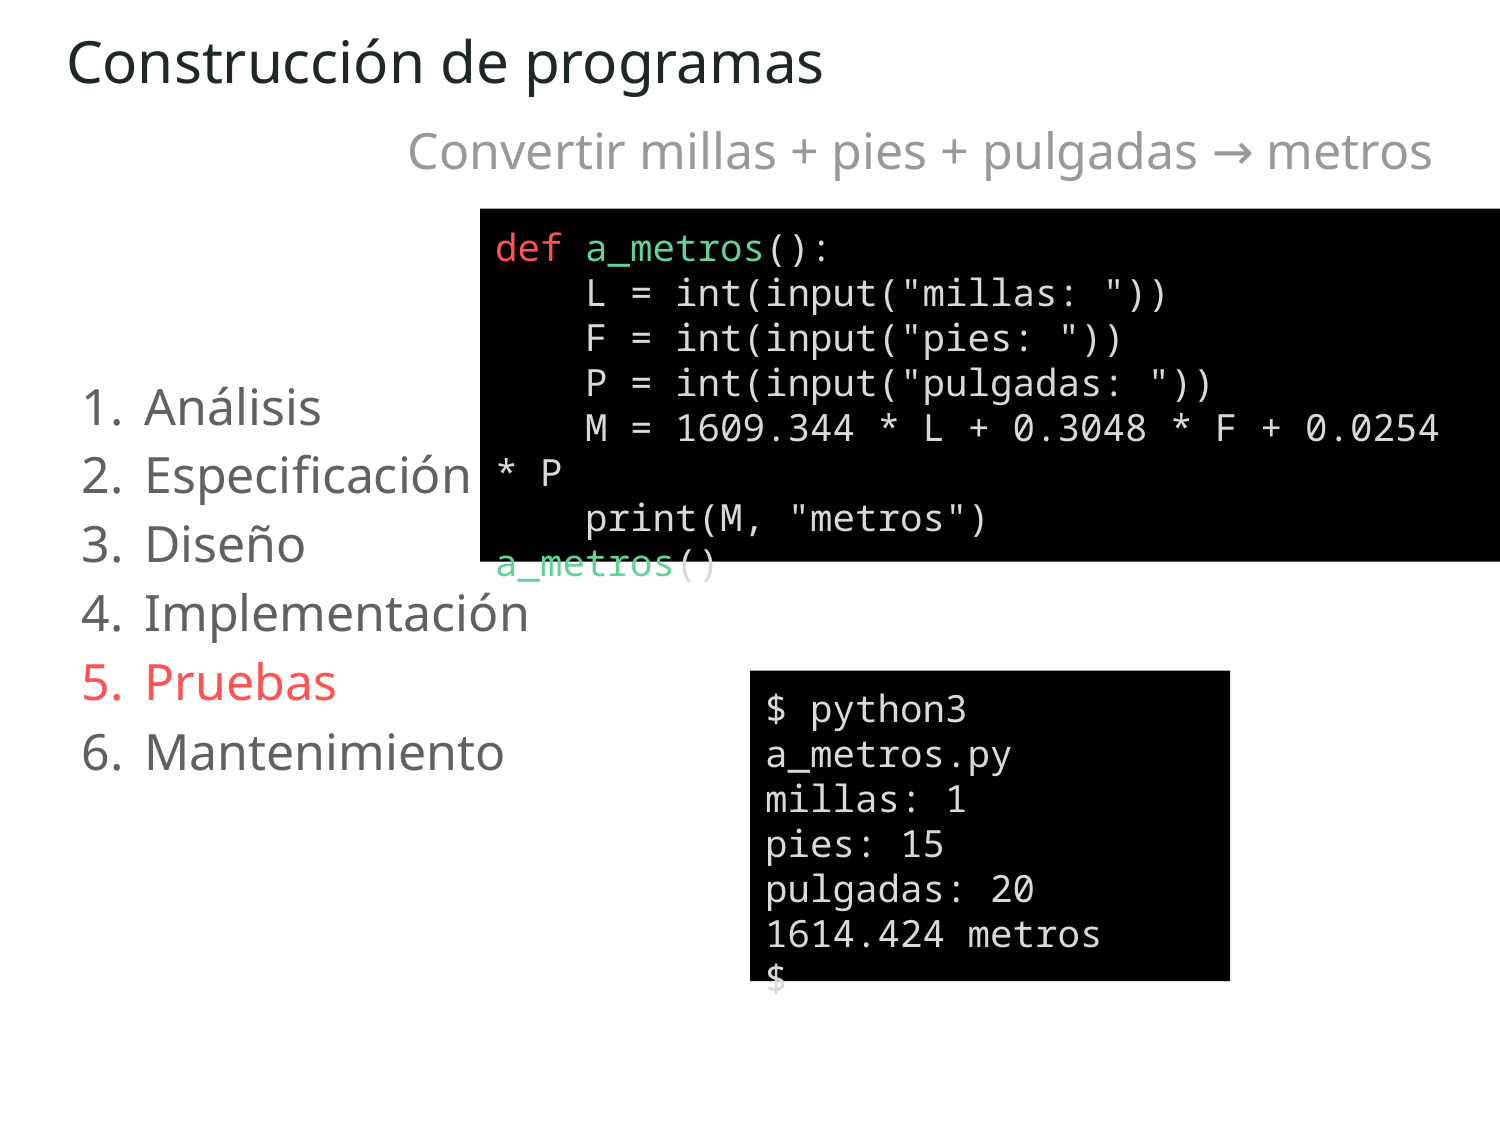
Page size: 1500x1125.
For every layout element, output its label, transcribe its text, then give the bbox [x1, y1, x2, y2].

text_box def a_metros(): L = int(input("millas: ")) F = int(input("pies: ")) P = int(input("pulgadas: ")) M = 1609.344 * L + 0.3048 * F + 0.0254 * P print(M, "metros") a_metros() [480, 208, 1500, 562]
title Construcción de programas [51, 9, 1449, 136]
text_box $ python3 a_metros.py millas: 1 pies: 15 pulgadas: 20 1614.424 metros $ [750, 670, 1231, 982]
list Análisis Especificación Diseño Implementación Pruebas Mantenimiento [54, 351, 546, 794]
text_box Convertir millas + pies + pulgadas → metros [363, 104, 1449, 190]
